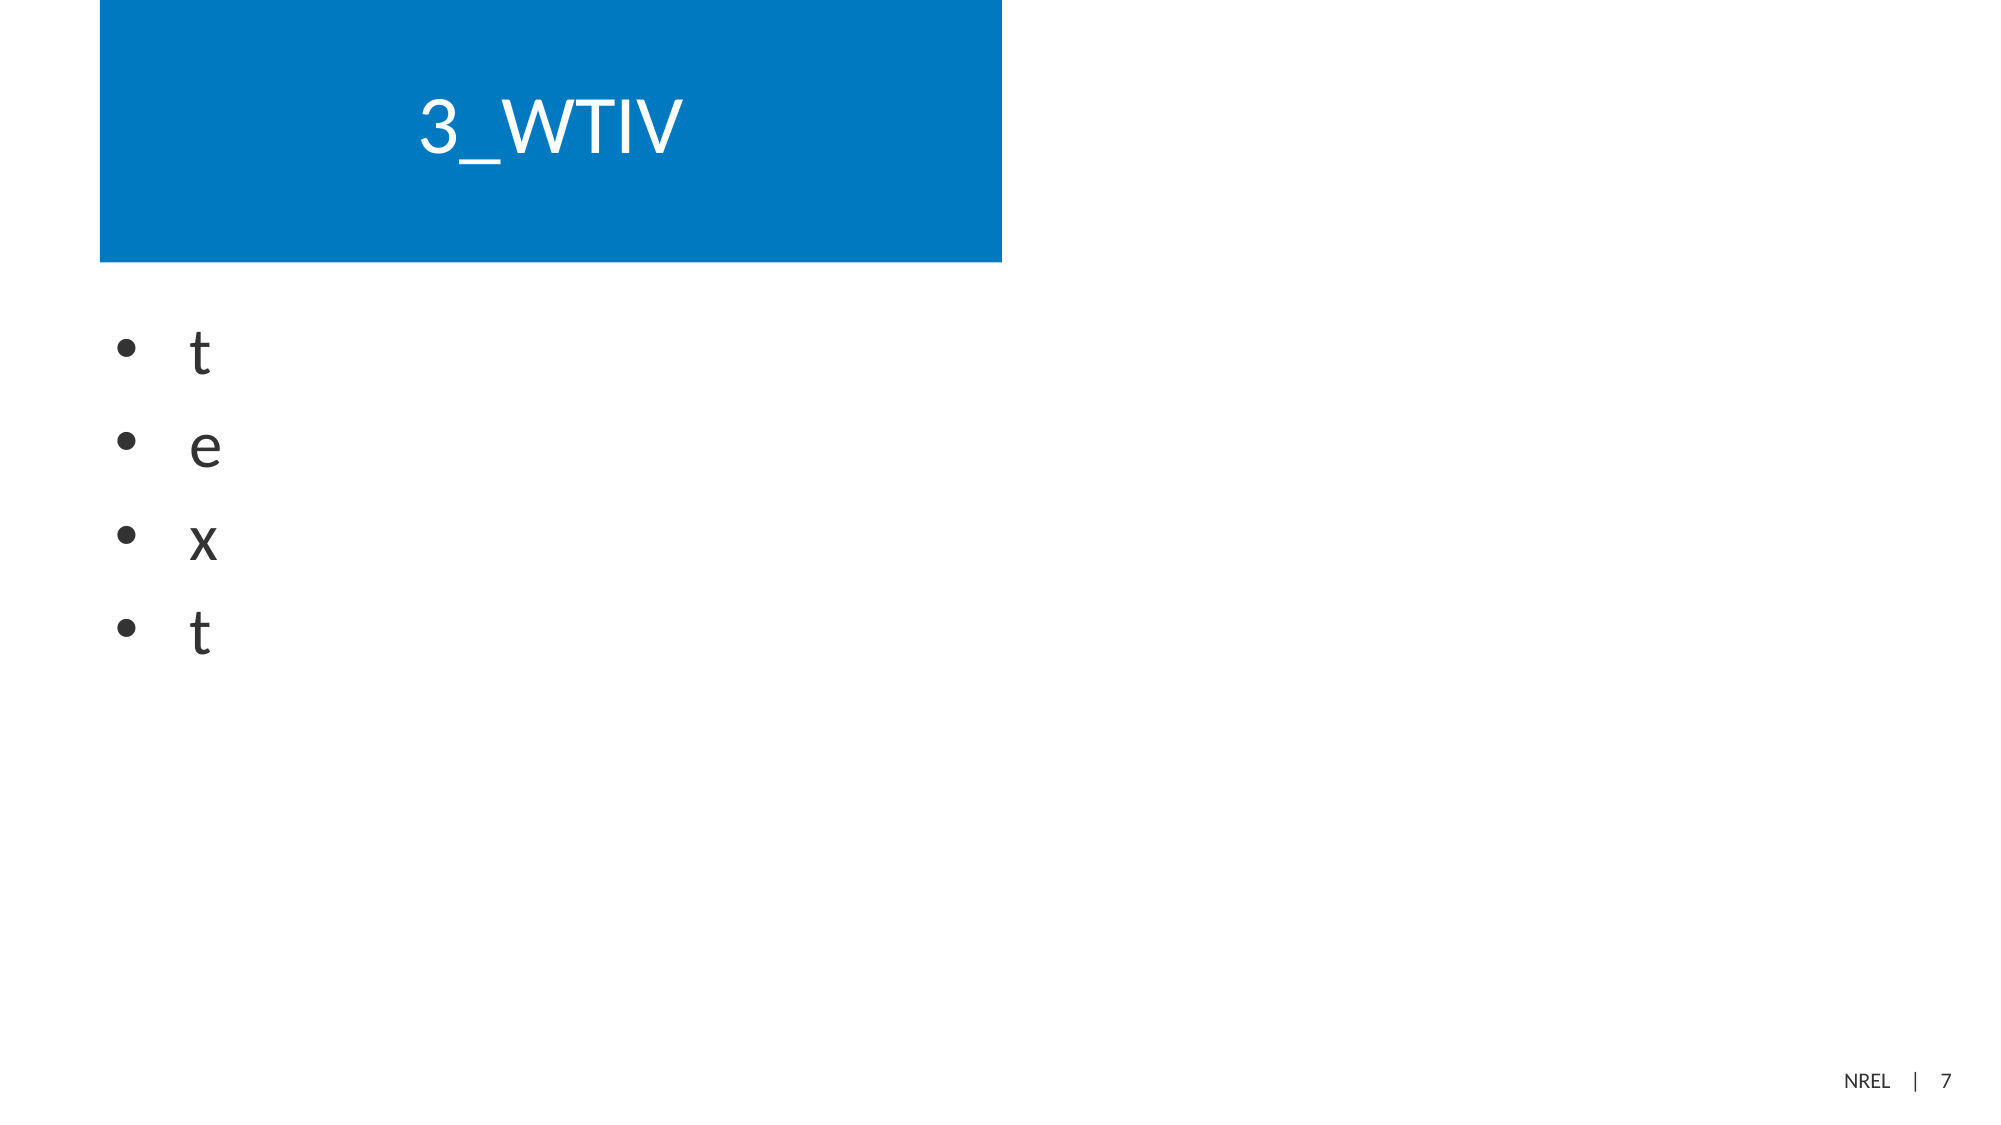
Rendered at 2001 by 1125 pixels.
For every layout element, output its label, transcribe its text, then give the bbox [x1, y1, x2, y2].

title 3_WTIV [99, 0, 1002, 263]
list t e x t [99, 299, 1876, 1039]
